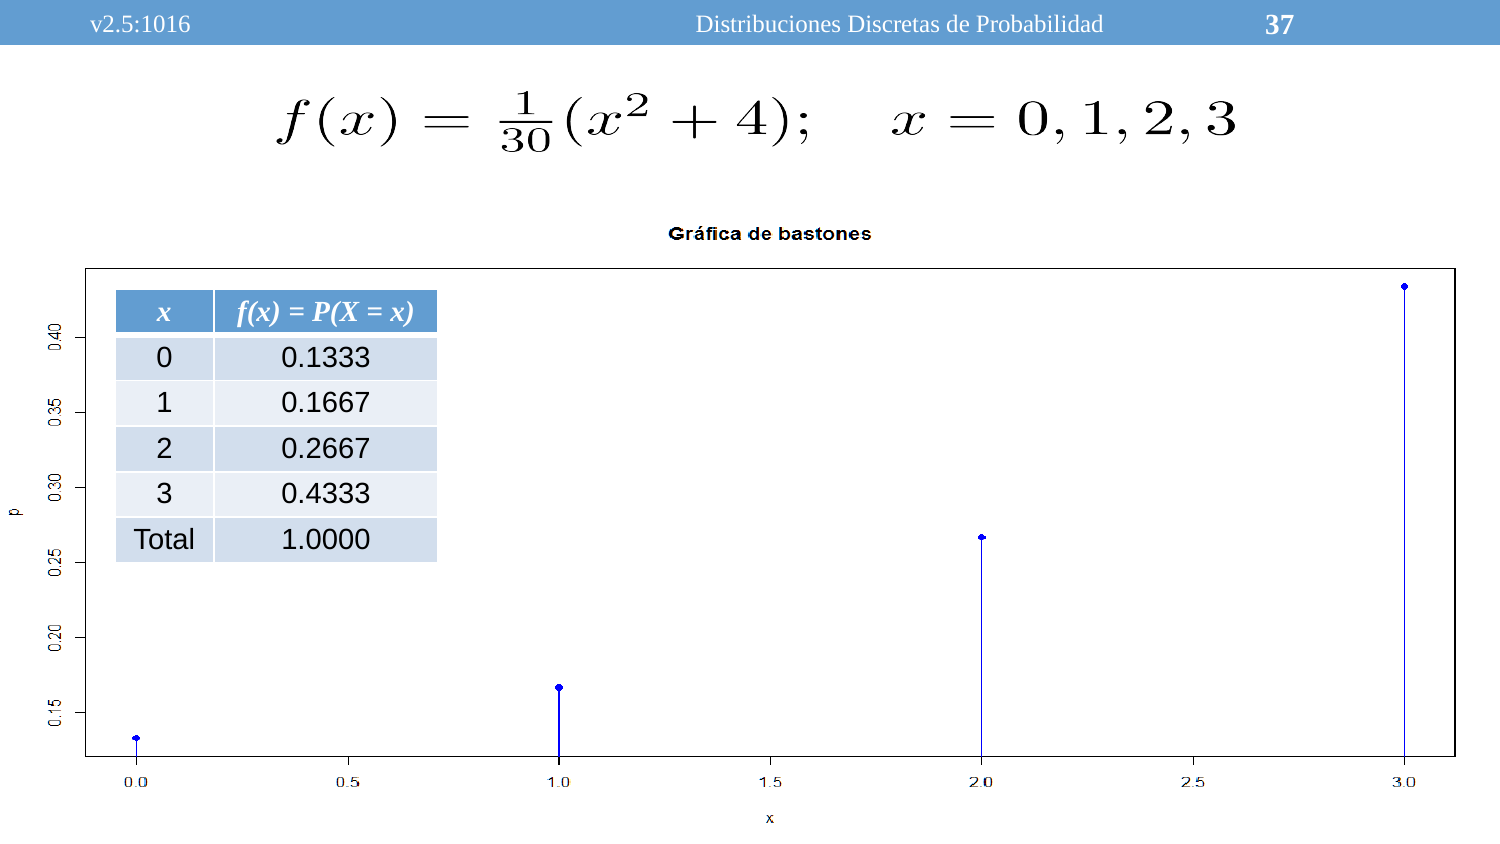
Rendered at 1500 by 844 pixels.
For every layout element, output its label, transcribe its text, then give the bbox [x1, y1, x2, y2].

picture [275, 90, 1235, 152]
footer Distribuciones Discretas de Probabilidad [562, 2, 1238, 43]
slide_number v2.5:1016 [75, 2, 550, 43]
slide_number 37 [1250, 2, 1425, 43]
picture [0, 197, 1500, 844]
